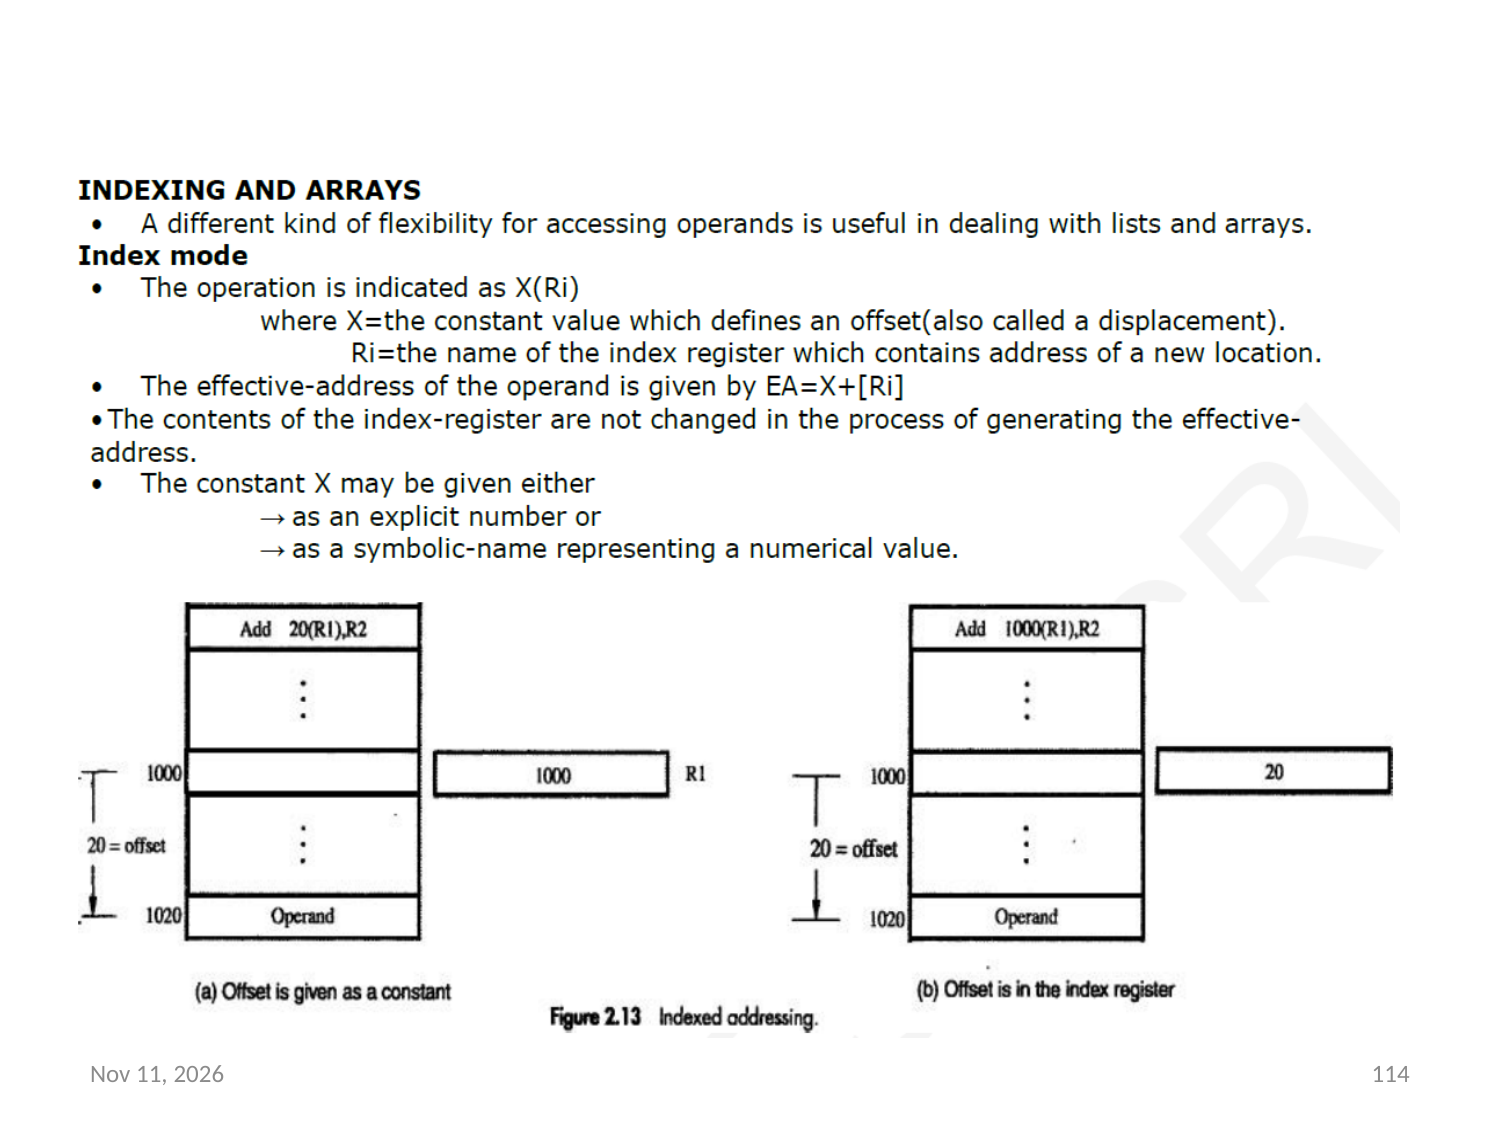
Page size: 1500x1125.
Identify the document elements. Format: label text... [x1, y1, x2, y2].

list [62, 174, 1401, 1038]
slide_number 114 [1074, 1042, 1425, 1103]
slide_number 14-Aug-19 [75, 1046, 425, 1103]
